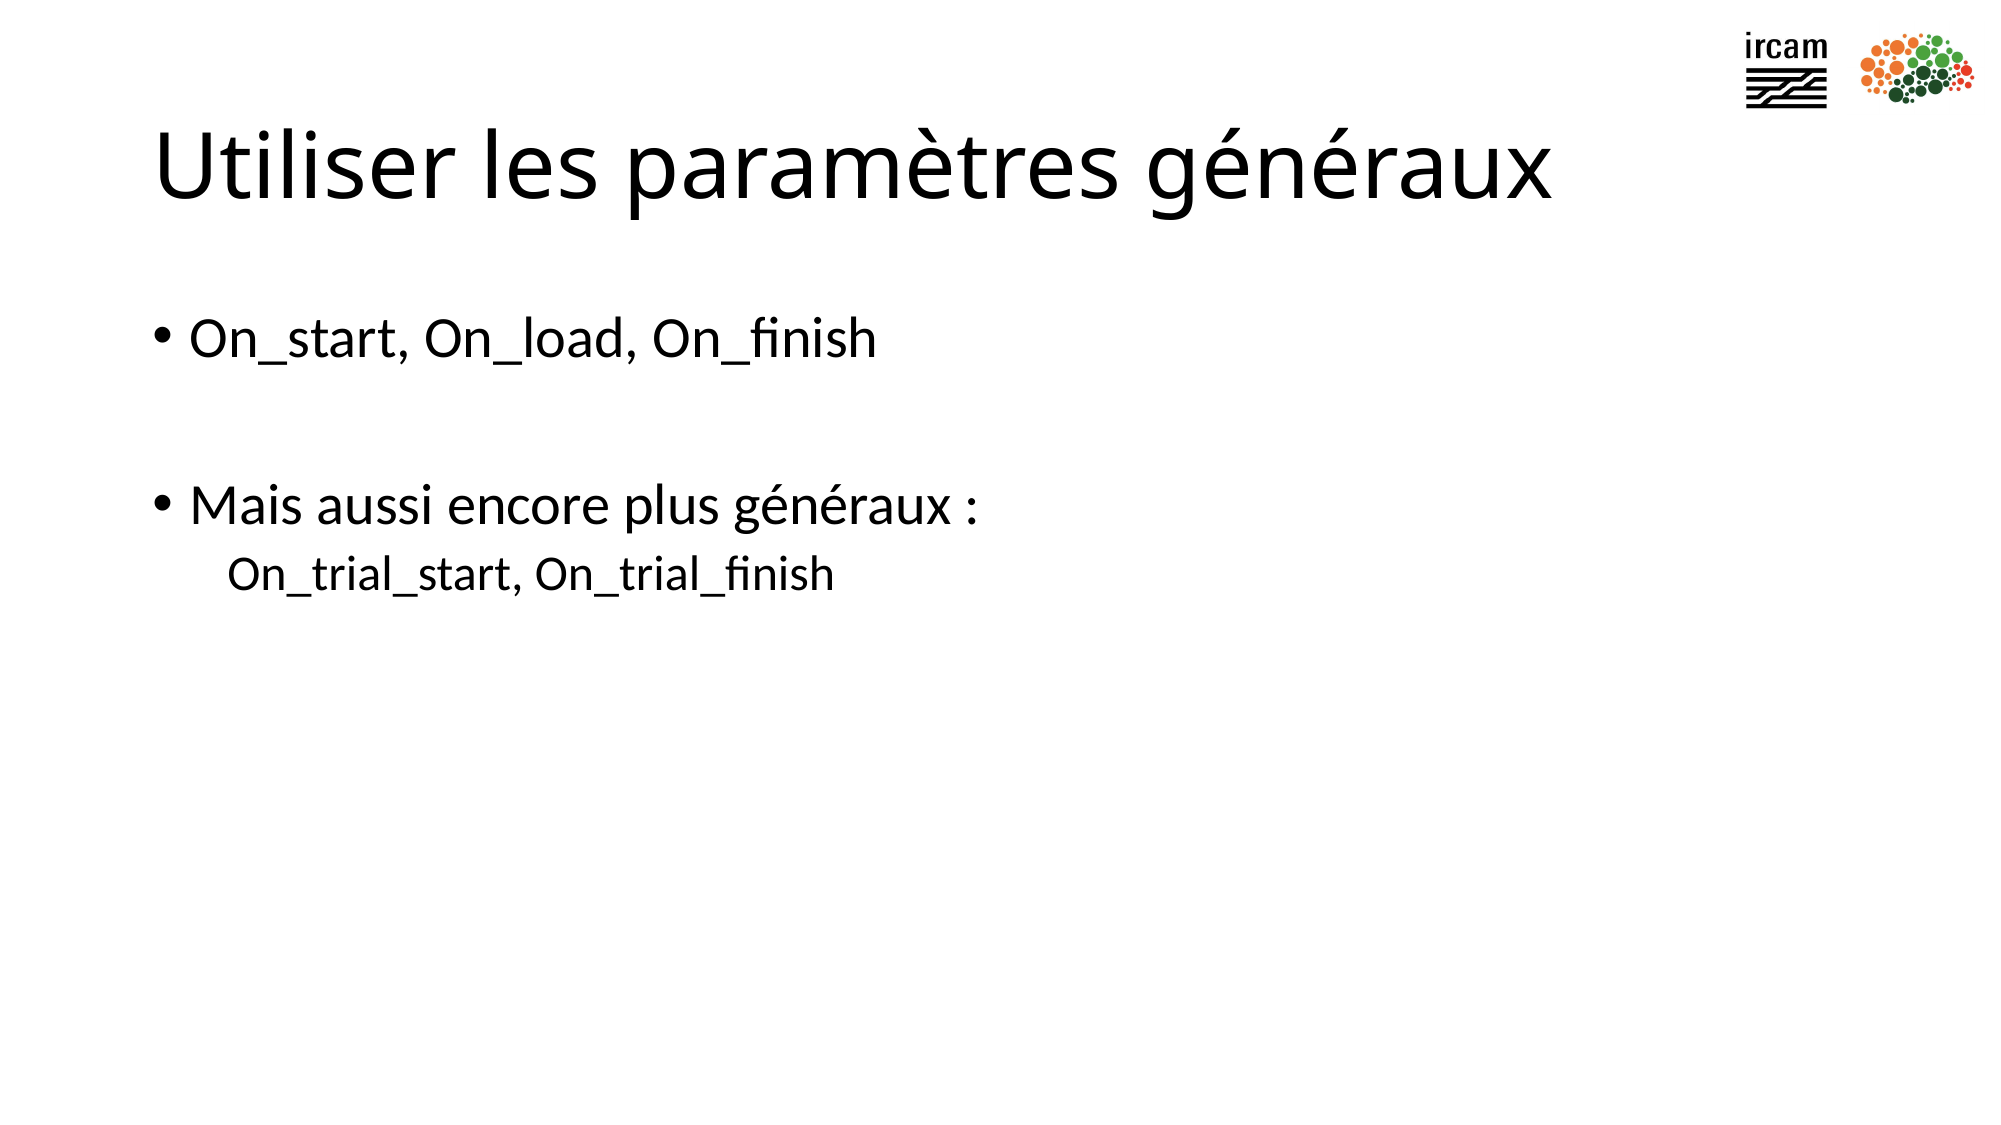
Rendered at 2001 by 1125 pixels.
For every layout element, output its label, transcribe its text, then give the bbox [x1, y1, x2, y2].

picture [1727, 5, 1985, 125]
title Utiliser les paramètres généraux [137, 59, 1863, 278]
list On_start, On_load, On_finish Mais aussi encore plus généraux : On_trial_start, On_trial_finish [137, 299, 1863, 1014]
